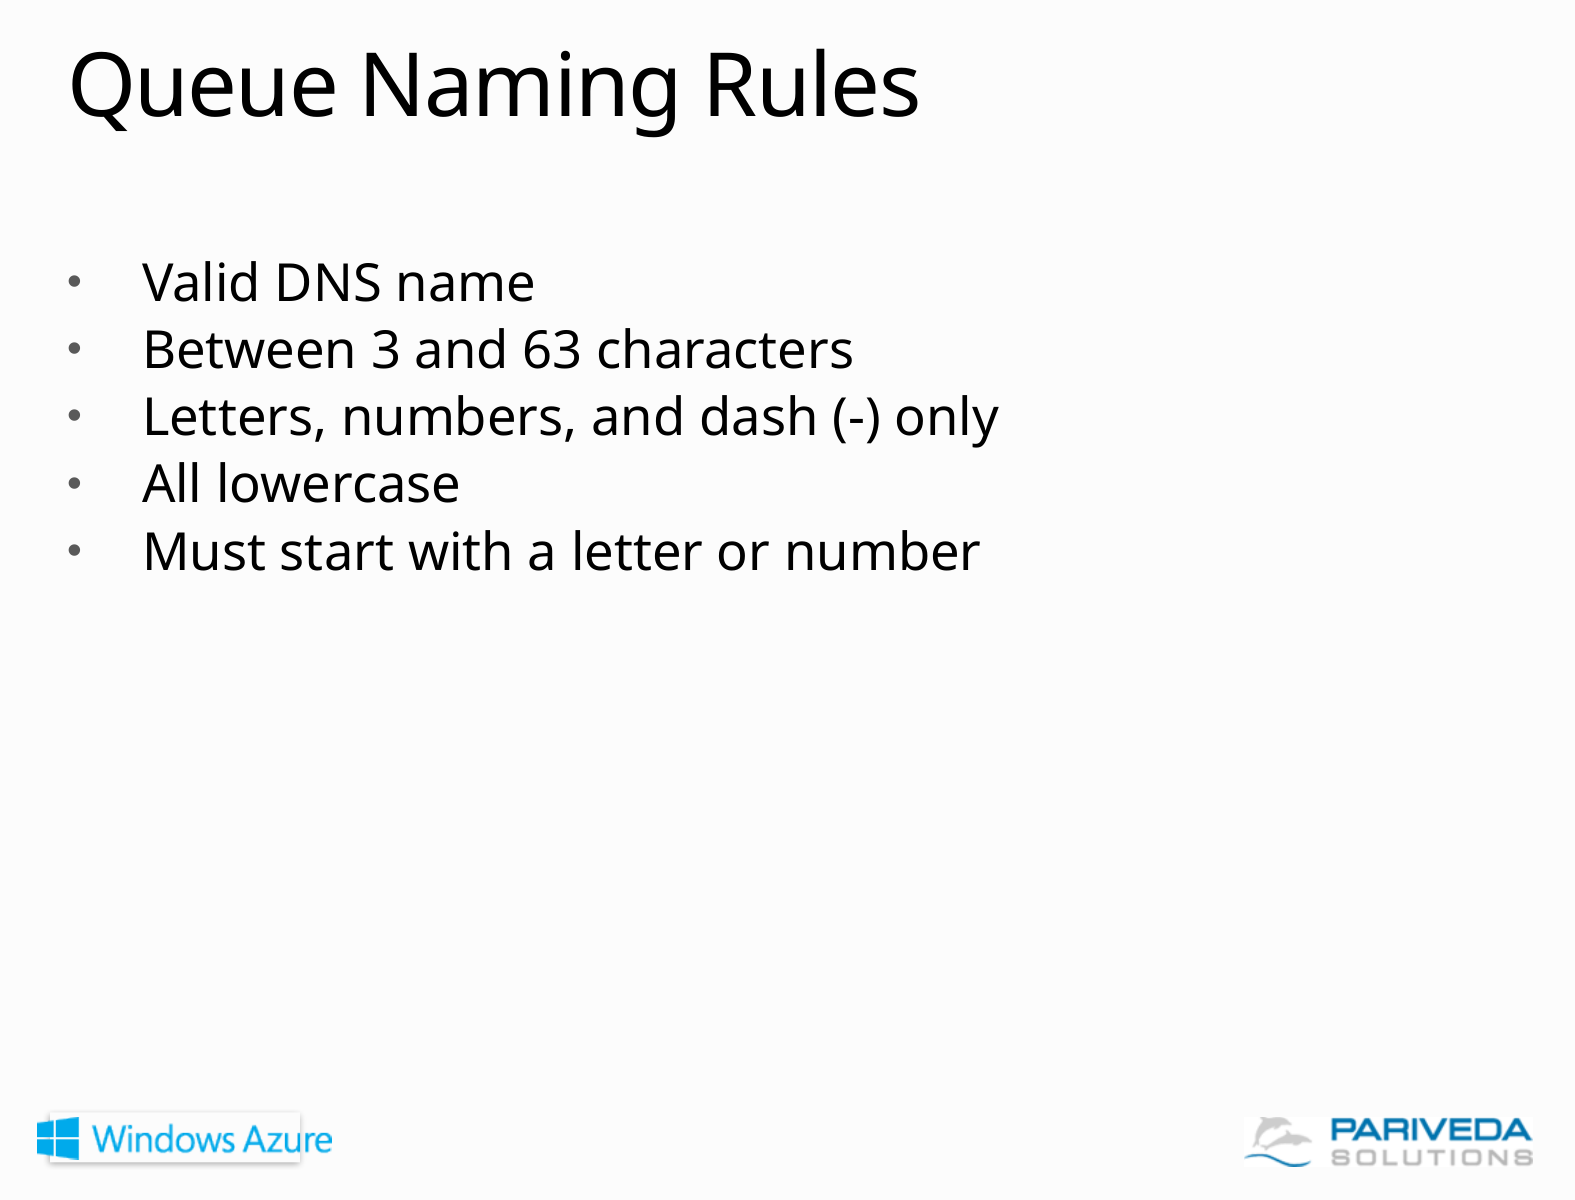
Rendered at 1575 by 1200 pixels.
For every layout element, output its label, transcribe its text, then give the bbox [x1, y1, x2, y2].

picture [37, 1117, 332, 1160]
list Valid DNS name Between 3 and 63 characters Letters, numbers, and dash (-) only All lowercase Must start with a letter or number [67, 256, 1509, 520]
title Queue Naming Rules [67, 39, 1508, 137]
picture [1244, 1117, 1533, 1167]
